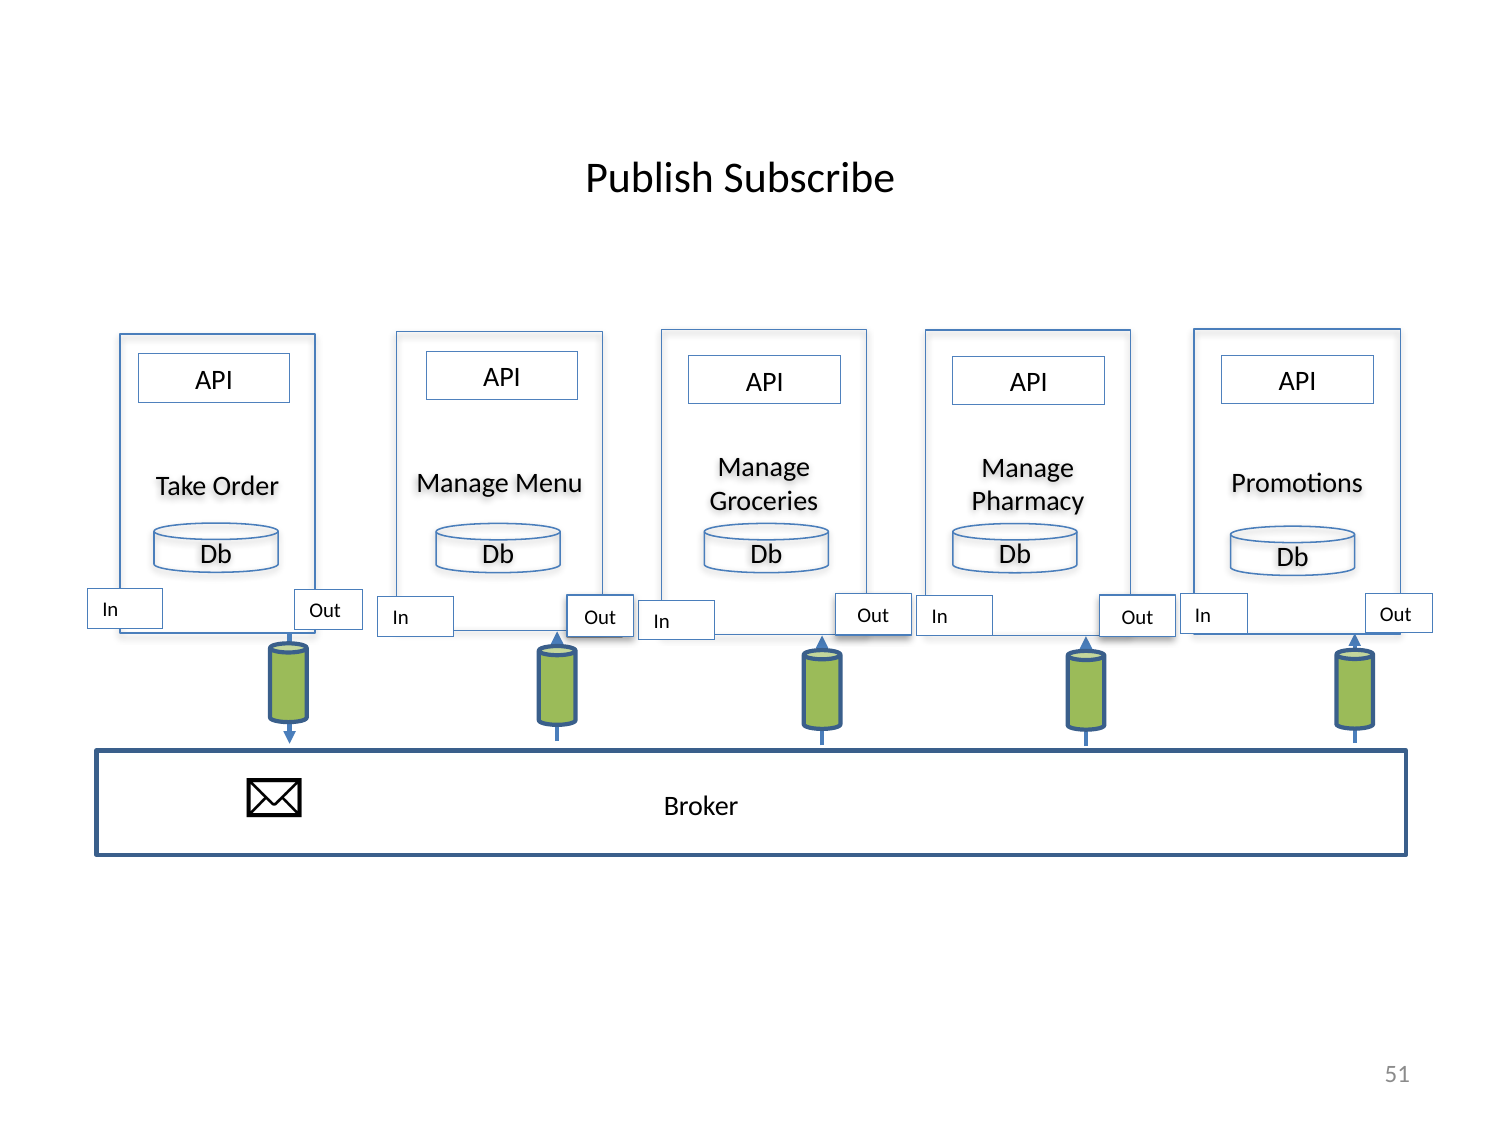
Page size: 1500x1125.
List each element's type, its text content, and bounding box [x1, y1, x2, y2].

text_box In [916, 595, 993, 636]
text_box API [1221, 355, 1374, 404]
text_box Out [1099, 594, 1176, 637]
text_box [826, 655, 843, 731]
text_box [1090, 648, 1107, 732]
text_box Out [1365, 593, 1433, 633]
text_box Publish Subscribe [332, 141, 1149, 209]
text_box [826, 648, 836, 654]
text_box [267, 641, 285, 725]
text_box Manage Groceries [661, 329, 867, 635]
text_box Manage Pharmacy [925, 329, 1131, 636]
text_box [1065, 648, 1081, 732]
text_box [562, 659, 578, 727]
picture [839, 582, 902, 650]
text_box [536, 644, 552, 727]
slide_number 51 [1074, 1042, 1425, 1103]
text_box Out [294, 589, 363, 630]
text_box In [87, 588, 163, 629]
text_box API [138, 353, 290, 403]
text_box In [1180, 593, 1248, 634]
text_box [94, 748, 1408, 857]
text_box Broker [649, 780, 754, 829]
text_box In [377, 596, 454, 637]
text_box [1334, 647, 1350, 731]
text_box [294, 641, 309, 724]
text_box Manage Menu [396, 331, 603, 631]
text_box Db [153, 522, 279, 574]
text_box [801, 648, 817, 731]
text_box Db [1229, 525, 1356, 577]
text_box Promotions [1193, 328, 1401, 635]
text_box [1359, 647, 1376, 731]
text_box In [639, 600, 715, 640]
text_box Take Order [119, 333, 316, 634]
picture [240, 764, 307, 831]
text_box Out [906, 593, 912, 636]
picture [561, 584, 628, 652]
